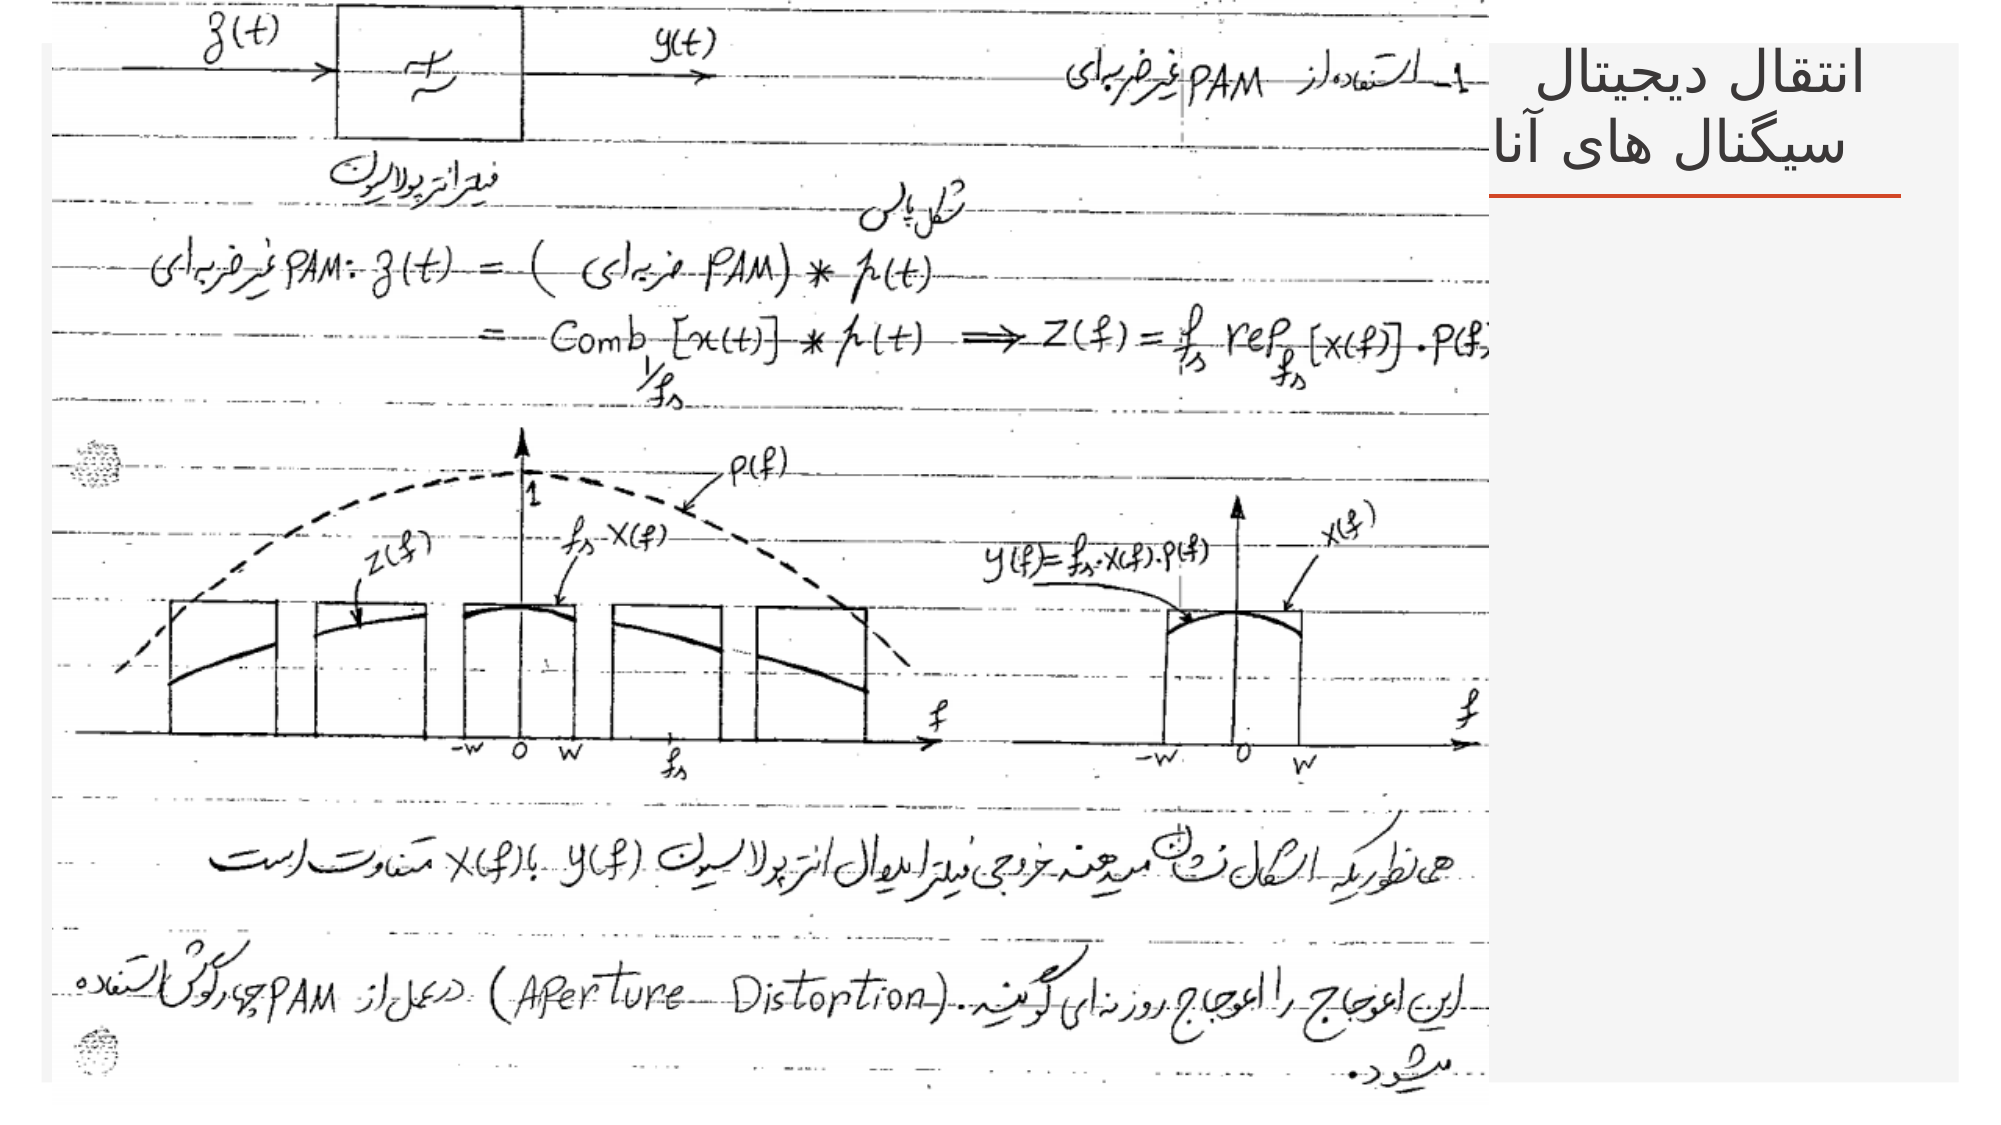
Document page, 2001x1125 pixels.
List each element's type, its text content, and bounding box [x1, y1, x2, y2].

picture [52, 0, 1489, 1105]
title انتقال دیجیتال سیگنال های آنالوگ [1489, 77, 1883, 182]
